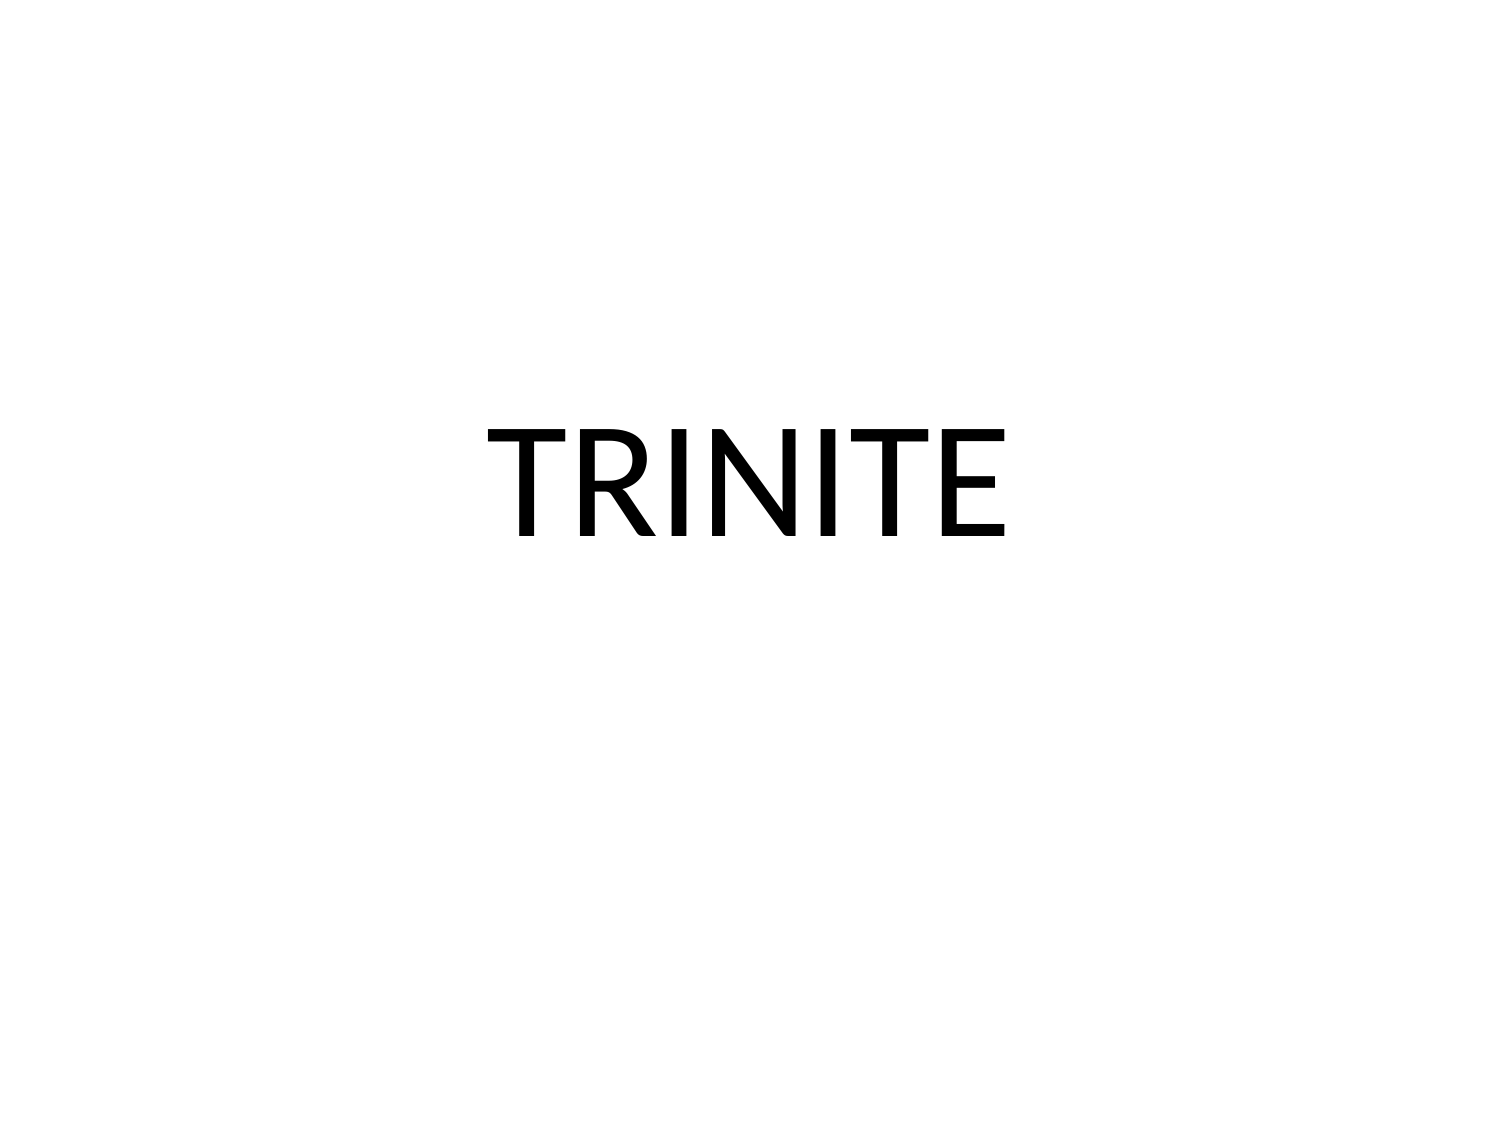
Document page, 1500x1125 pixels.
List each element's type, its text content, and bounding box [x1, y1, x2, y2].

title TRINITE [112, 349, 1388, 591]
